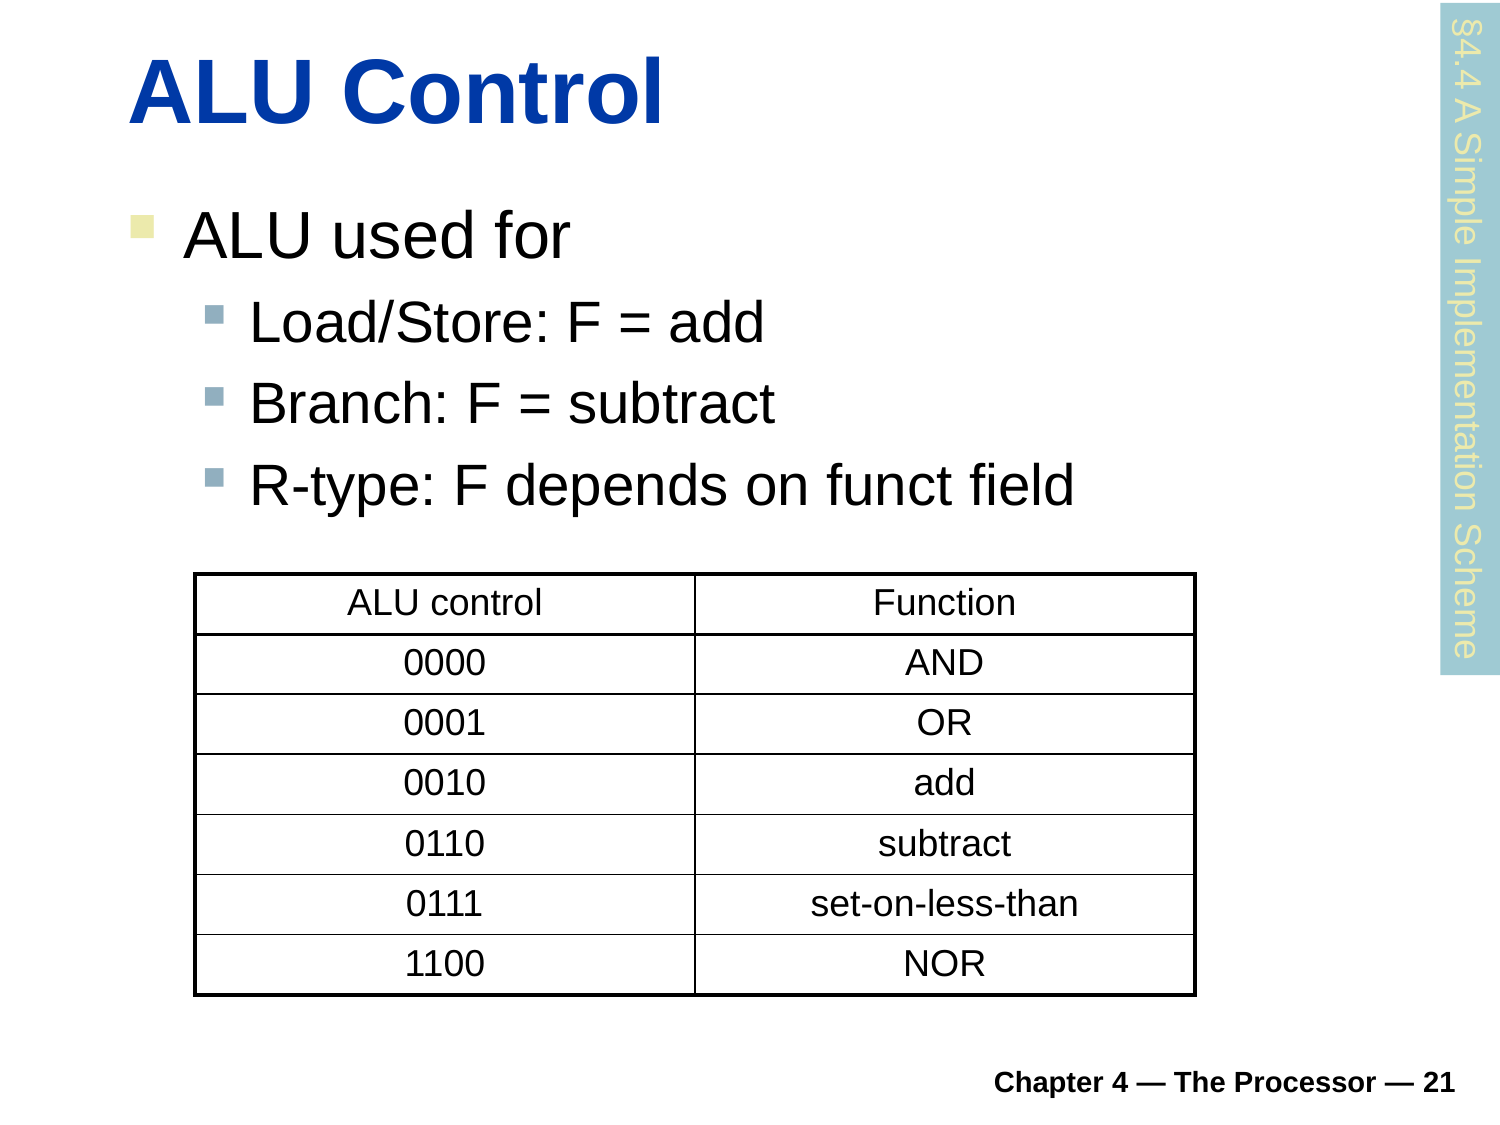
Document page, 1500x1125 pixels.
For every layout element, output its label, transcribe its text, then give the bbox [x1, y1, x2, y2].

footer Chapter 4 — The Processor — 21 [277, 1046, 1471, 1106]
table_header ALU control [197, 576, 694, 633]
table_cell 0000 [197, 636, 694, 693]
table_cell NOR [696, 935, 1193, 993]
table_cell 0010 [197, 755, 694, 814]
table_cell add [696, 755, 1193, 814]
table_cell 0001 [197, 695, 694, 753]
table_cell OR [696, 695, 1193, 753]
table_cell set-on-less-than [696, 875, 1193, 934]
table_cell 0110 [197, 815, 694, 874]
table_cell 1100 [197, 935, 694, 993]
title ALU Control [112, 23, 1440, 149]
table_cell 0111 [197, 875, 694, 934]
table_cell AND [696, 636, 1193, 693]
table_cell subtract [696, 815, 1193, 874]
list ALU used for Load/Store: F = add Branch: F = subtract R-type: F depends on funct field [112, 184, 1440, 576]
table_header Function [696, 576, 1193, 633]
text_box §4.4 A Simple Implementation Scheme [1440, 2, 1500, 676]
